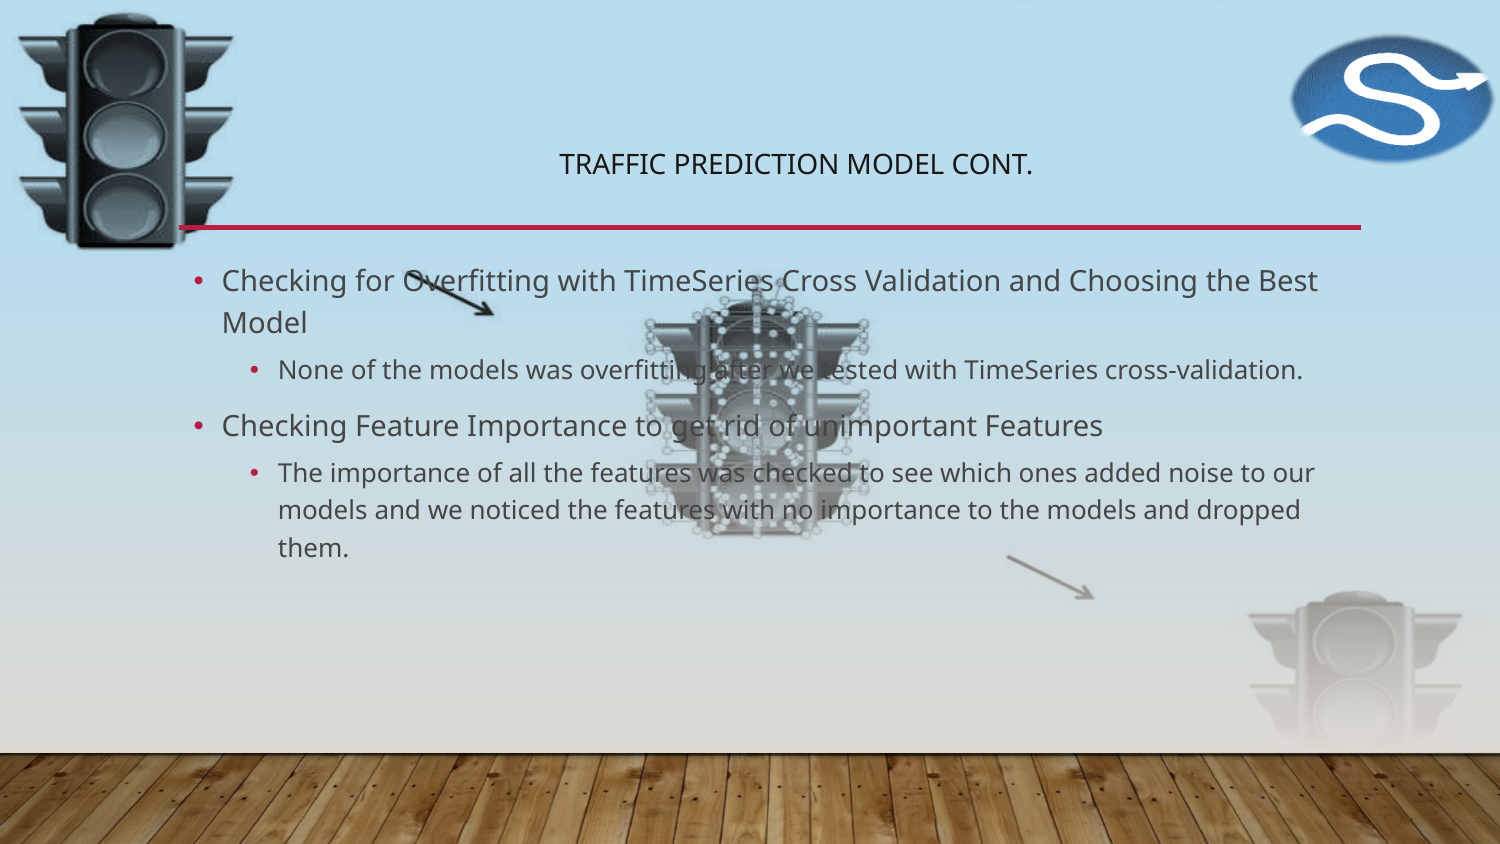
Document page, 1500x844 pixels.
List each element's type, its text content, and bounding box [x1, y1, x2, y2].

title TRAFFIC PREDICTION MODEL CONT. [233, 143, 1361, 247]
picture [0, 753, 1500, 844]
picture [1283, 29, 1500, 169]
list Checking for Overfitting with TimeSeries Cross Validation and Choosing the Best Model None of the models was overfitting after we tested with TimeSeries cross-validation. Checking Feature Importance to get rid of unimportant Features The importance of all the features was checked to see which ones added noise to our models and we noticed the features with no importance to the models and dropped them. [178, 247, 1361, 672]
